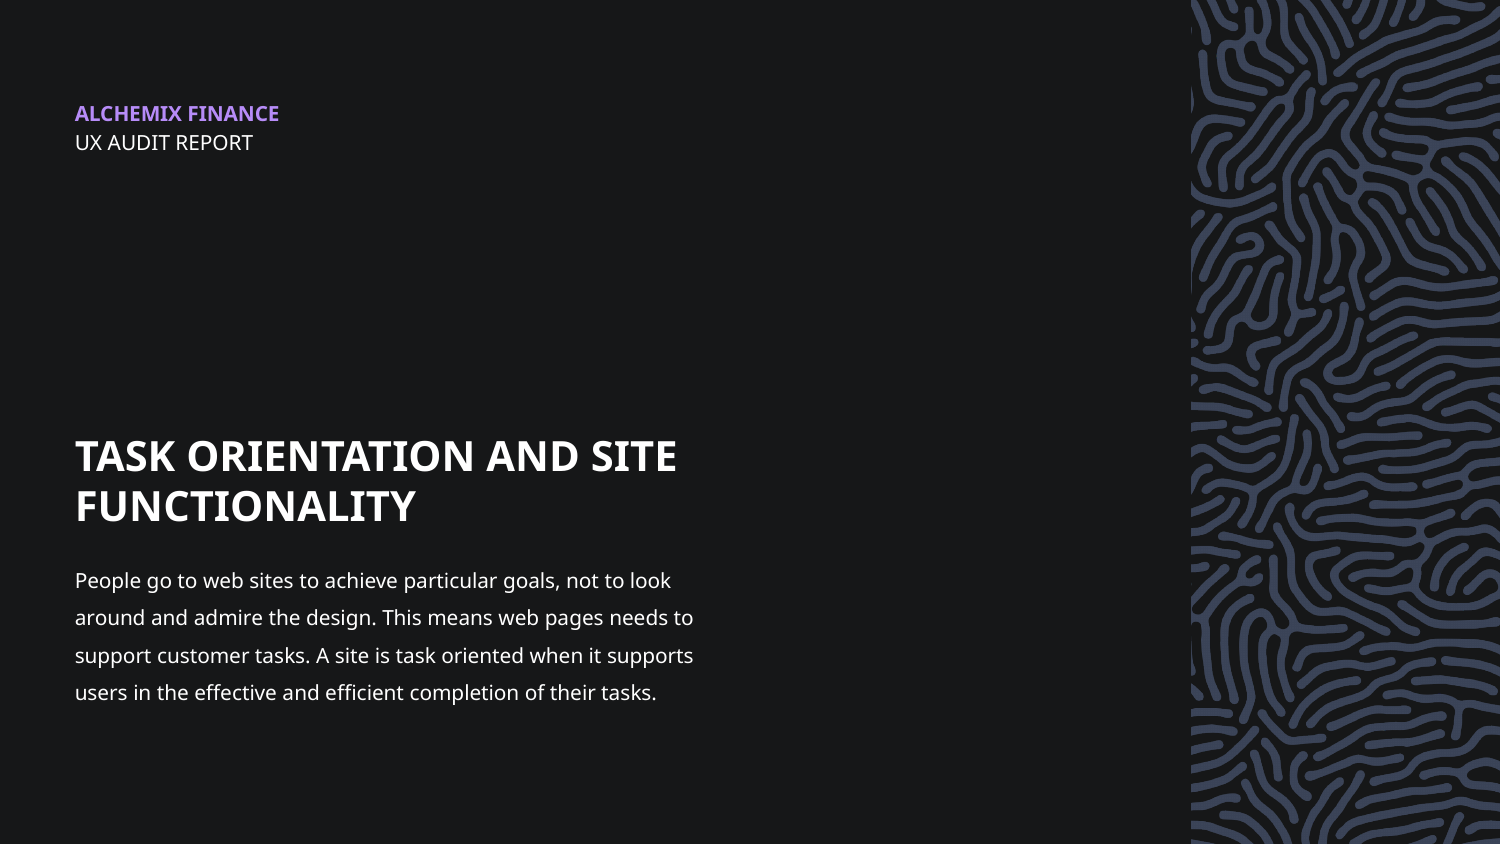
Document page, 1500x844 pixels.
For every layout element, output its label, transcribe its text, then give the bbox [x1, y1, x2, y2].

picture [1190, 0, 1500, 844]
text_box People go to web sites to achieve particular goals, not to look around and admire the design. This means web pages needs to support customer tasks. A site is task oriented when it supports users in the effective and efficient completion of their tasks. [59, 539, 739, 720]
text_box TASK ORIENTATION AND SITE FUNCTIONALITY [59, 414, 801, 545]
text_box ALCHEMIX FINANCE UX AUDIT REPORT [59, 82, 377, 170]
